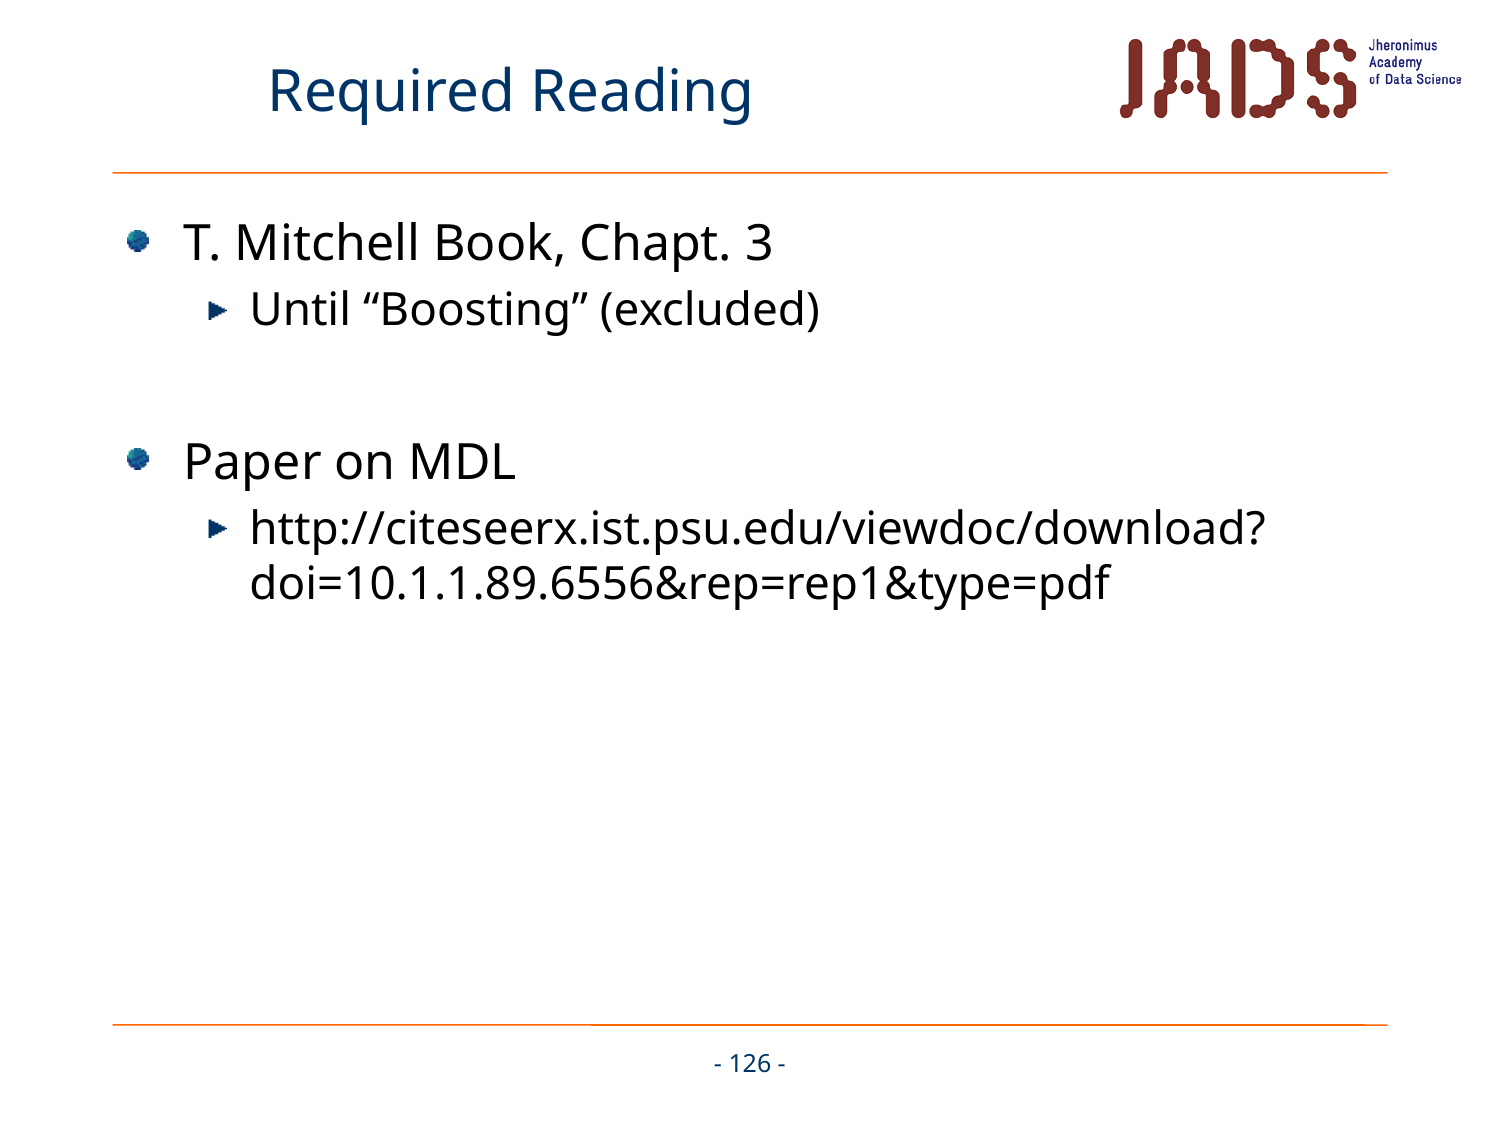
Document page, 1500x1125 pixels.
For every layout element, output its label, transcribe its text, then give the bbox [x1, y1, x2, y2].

title Required Reading [252, 19, 1185, 157]
slide_number - 126 - [670, 1039, 830, 1078]
list T. Mitchell Book, Chapt. 3 Until “Boosting” (excluded) Paper on MDL http://citeseerx.ist.psu.edu/viewdoc/download?doi=10.1.1.89.6556&rep=rep1&type=pdf [112, 203, 1388, 988]
picture [202, 513, 227, 538]
picture [127, 230, 149, 252]
picture [127, 448, 149, 470]
picture [202, 295, 227, 320]
picture [1080, 0, 1500, 157]
